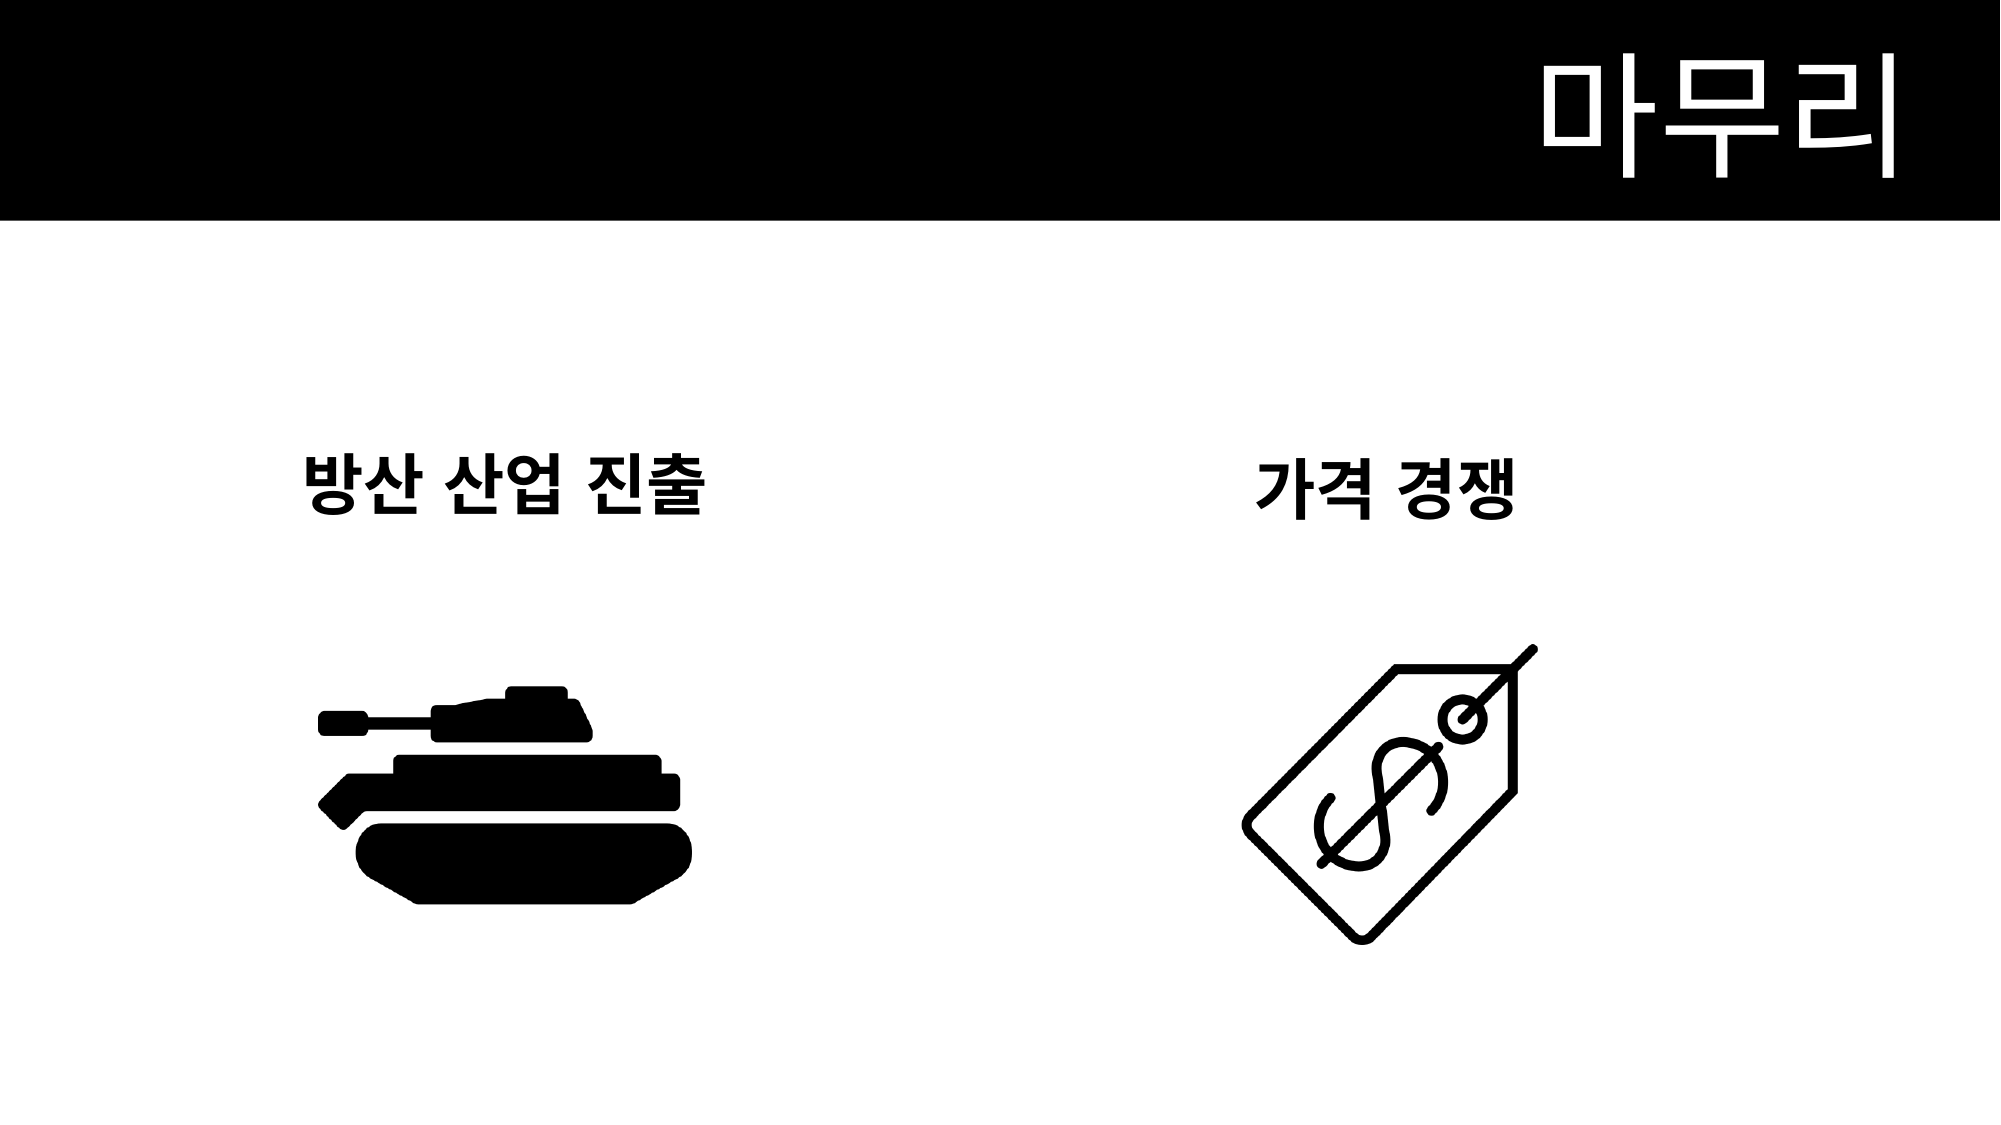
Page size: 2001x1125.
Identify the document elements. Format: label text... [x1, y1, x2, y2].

text_box [0, 0, 2000, 222]
text_box 가격 경쟁 [1239, 440, 1582, 536]
picture [1239, 644, 1540, 945]
picture [318, 608, 692, 982]
text_box 마무리 [337, 24, 1928, 221]
text_box 방산 산업 진출 [287, 435, 761, 531]
